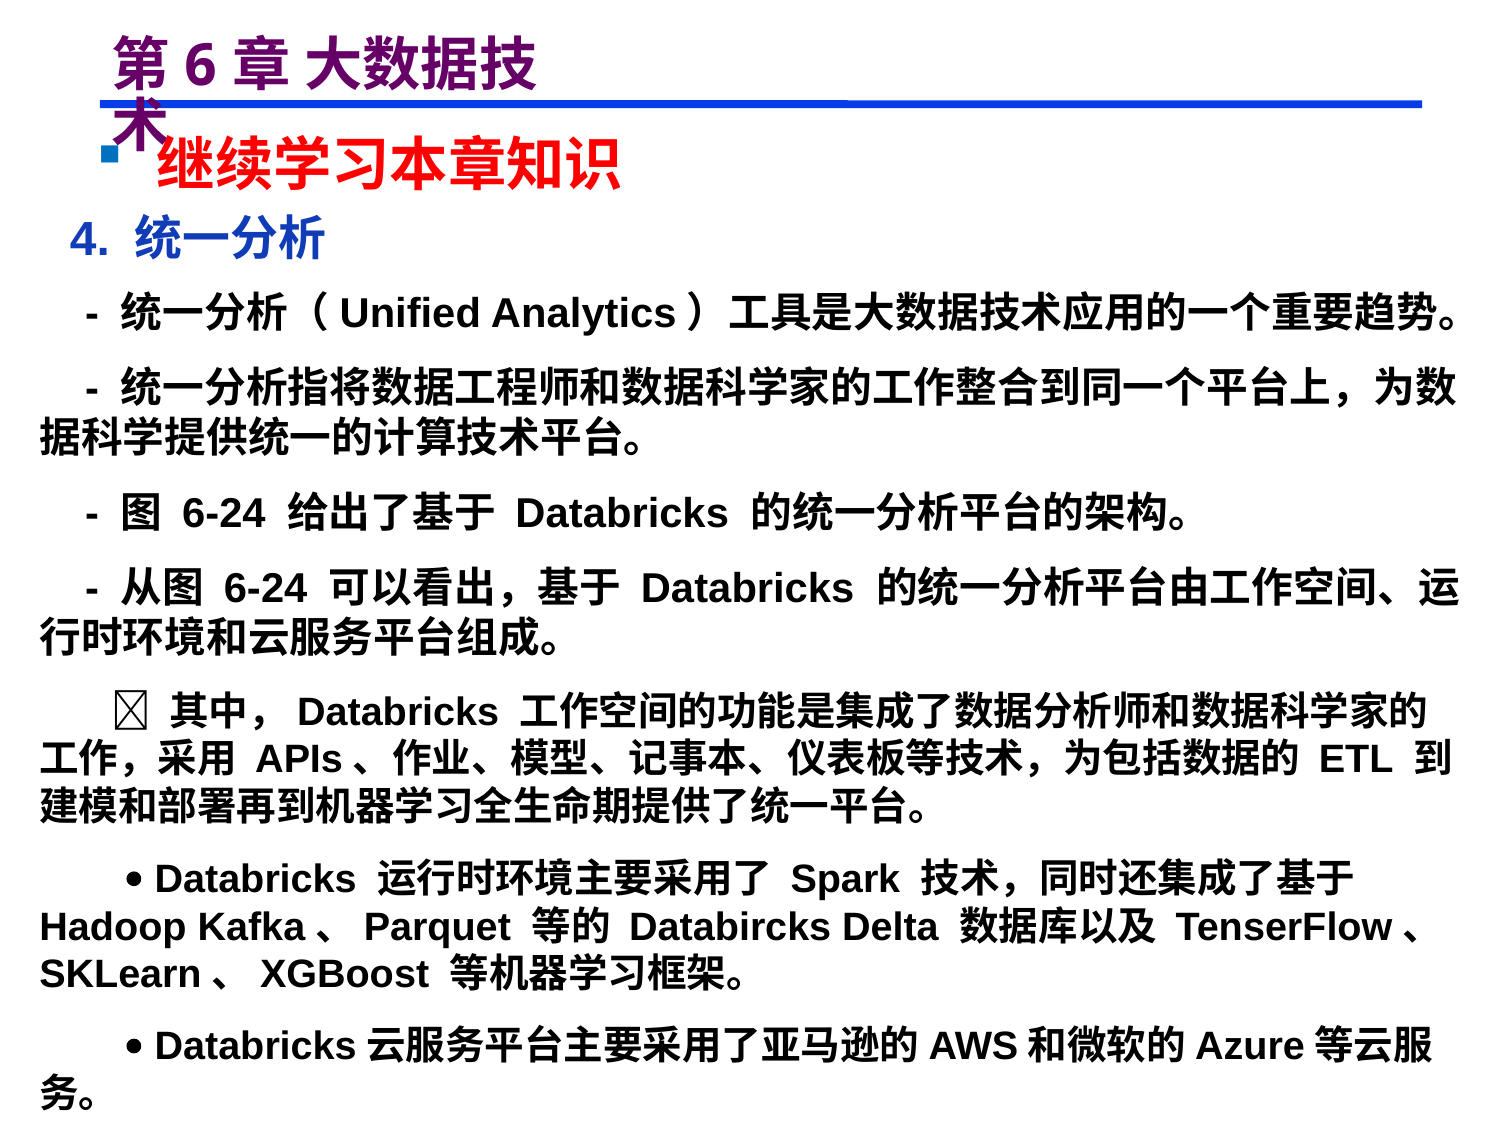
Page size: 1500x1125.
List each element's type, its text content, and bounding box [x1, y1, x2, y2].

text_box 继续学习本章知识 [81, 119, 942, 195]
text_box - 统一分析（Unified Analytics）工具是大数据技术应用的一个重要趋势。 - 统一分析指将数据工程师和数据科学家的工作整合到同一个平台上，为数据科学提供统一的计算技术平台。 - 图 6-24 给出了基于 Databricks 的统一分析平台的架构。 - 从图 6-24 可以看出，基于 Databricks 的统一分析平台由工作空间、运行时环境和云服务平台组成。  其中，Databricks 工作空间的功能是集成了数据分析师和数据科学家的工作，采用 APIs、作业、模型、记事本、仪表板等技术，为包括数据的 ETL 到建模和部署再到机器学习全生命期提供了统一平台。  Databricks 运行时环境主要采用了 Spark 技术，同时还集成了基于 Hadoop Kafka、Parquet 等的 Databircks Delta 数据库以及 TenserFlow、SKLearn、XGBoost 等机器学习框架。  Databricks云服务平台主要采用了亚马逊的AWS和微软的Azure等云服务。 [24, 278, 1479, 1092]
text_box 4. 统一分析 [26, 198, 1491, 272]
title 第6章 大数据技术 [100, 32, 593, 119]
